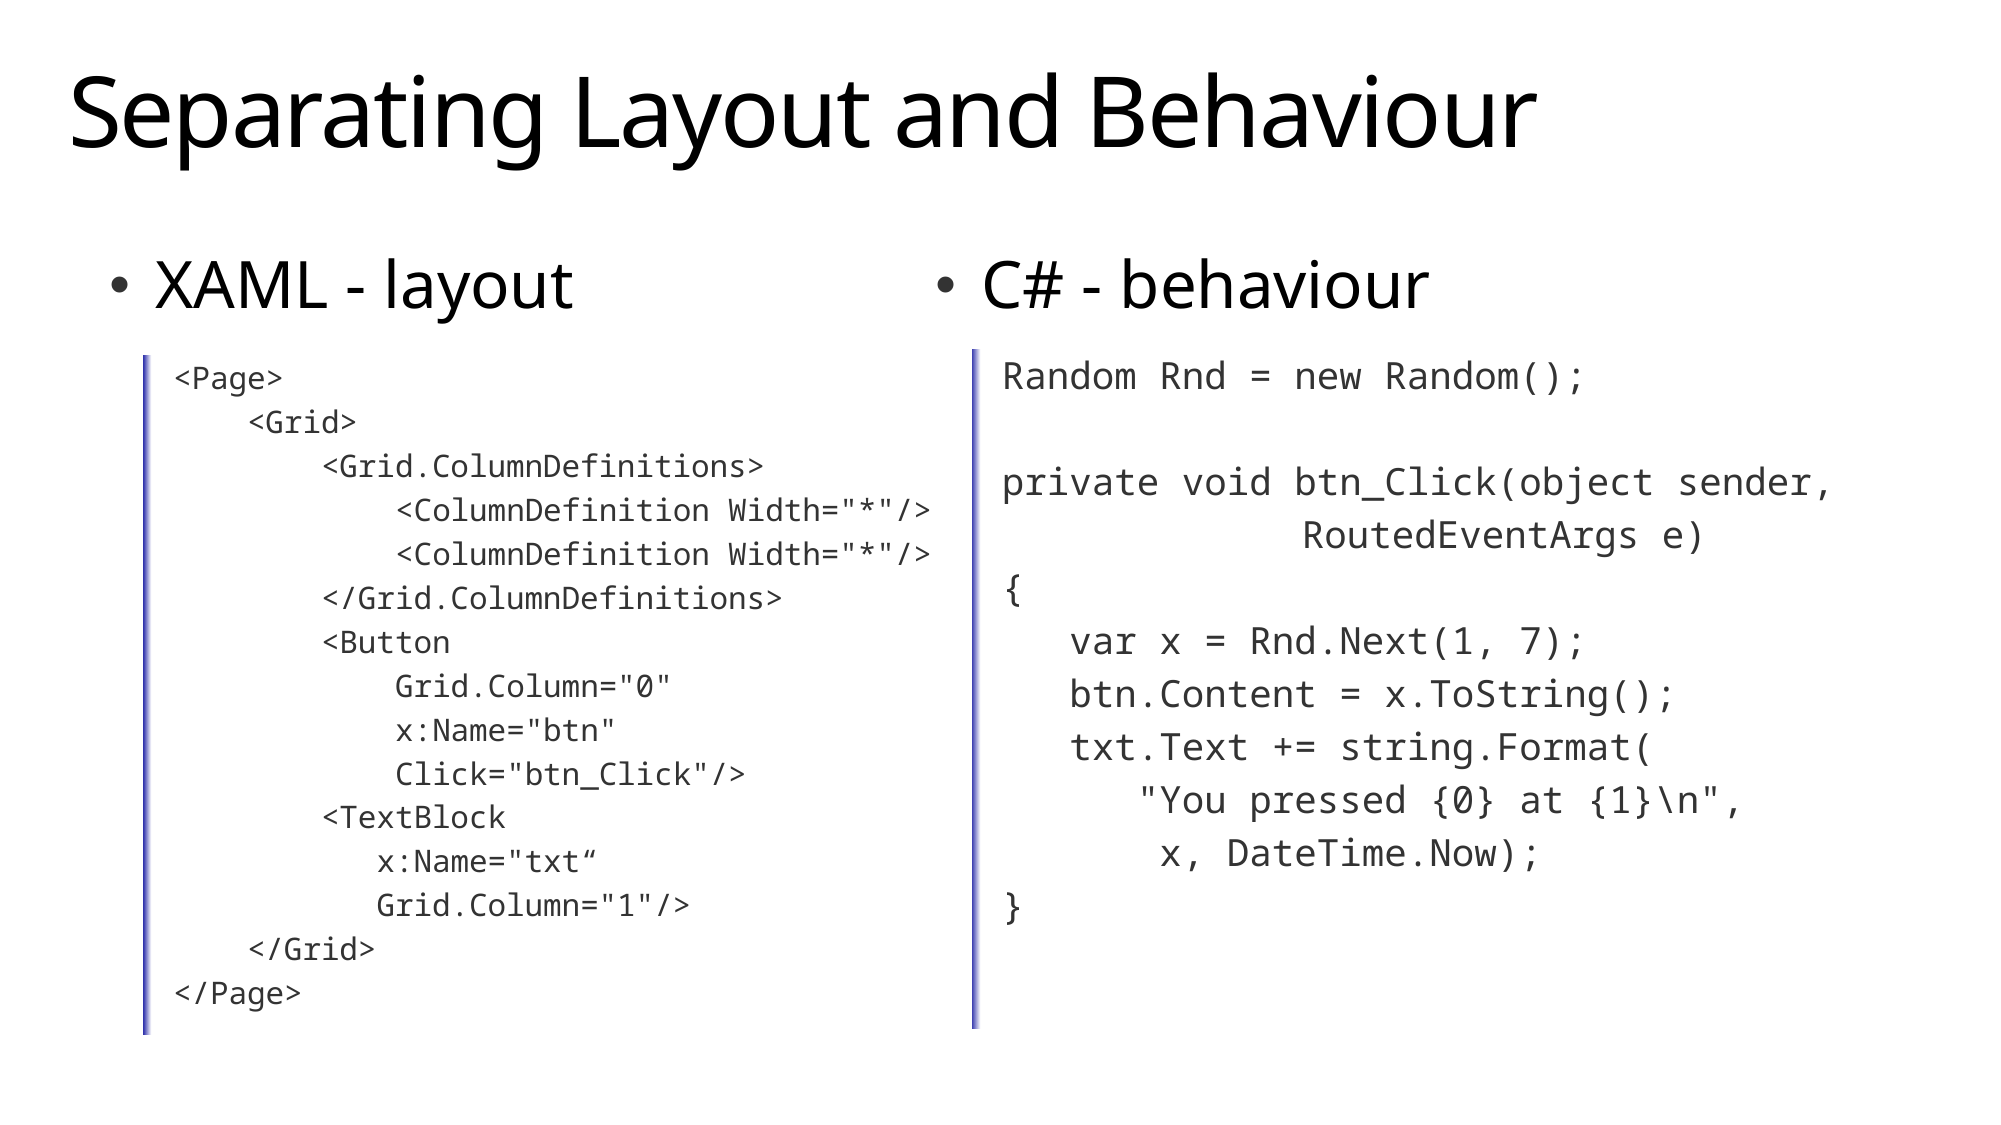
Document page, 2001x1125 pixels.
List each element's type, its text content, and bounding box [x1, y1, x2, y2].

list C# - behaviour [911, 237, 1797, 340]
list XAML - layout [85, 237, 911, 340]
text_box Random Rnd = new Random(); private void btn_Click(object sender, RoutedEventArgs e) { var x = Rnd.Next(1, 7); btn.Content = x.ToString(); txt.Text += string.Format( "You pressed {0} at {1}\n", x, DateTime.Now); } [972, 349, 1886, 1029]
title Separating Layout and Behaviour [44, 47, 1957, 196]
text_box <Page> <Grid> <Grid.ColumnDefinitions> <ColumnDefinition Width="*"/> <ColumnDefinition Width="*"/> </Grid.ColumnDefinitions> <Button Grid.Column="0" x:Name="btn" Click="btn_Click"/> <TextBlock x:Name="txt“ Grid.Column="1"/> </Grid> </Page> [143, 355, 941, 1035]
